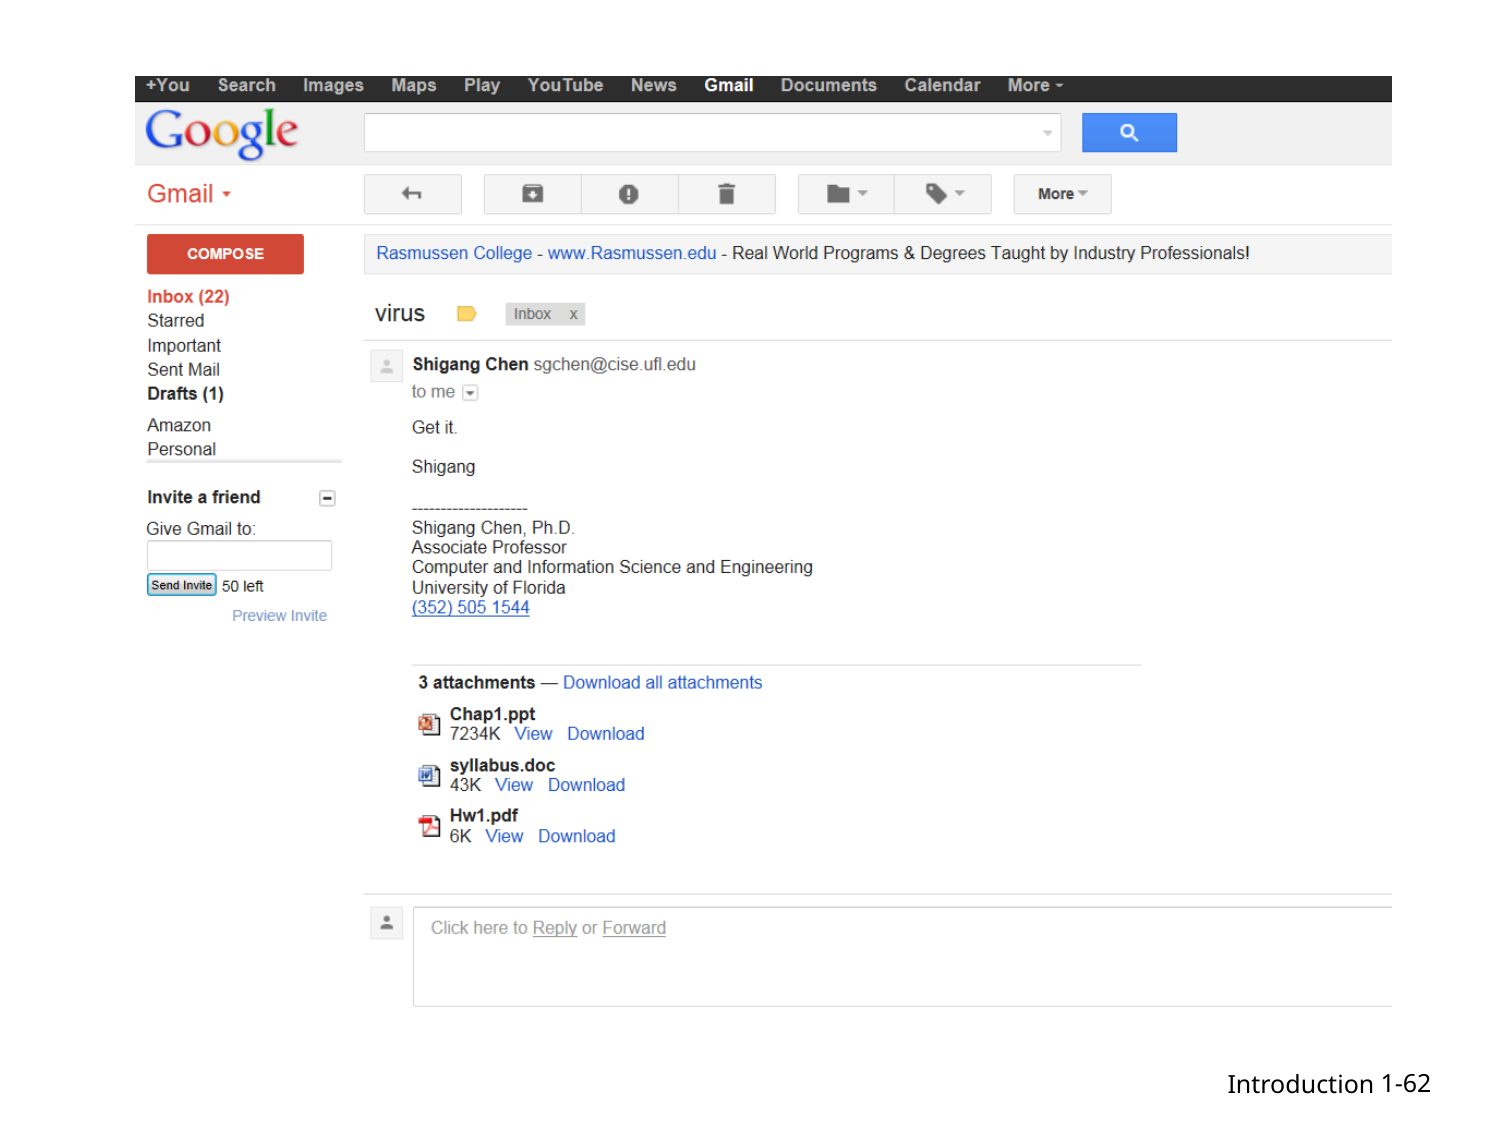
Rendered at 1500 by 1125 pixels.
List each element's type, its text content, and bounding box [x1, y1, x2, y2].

footer Introduction [914, 1060, 1391, 1109]
slide_number 1-62 [1365, 1059, 1477, 1106]
picture [135, 76, 1392, 1008]
